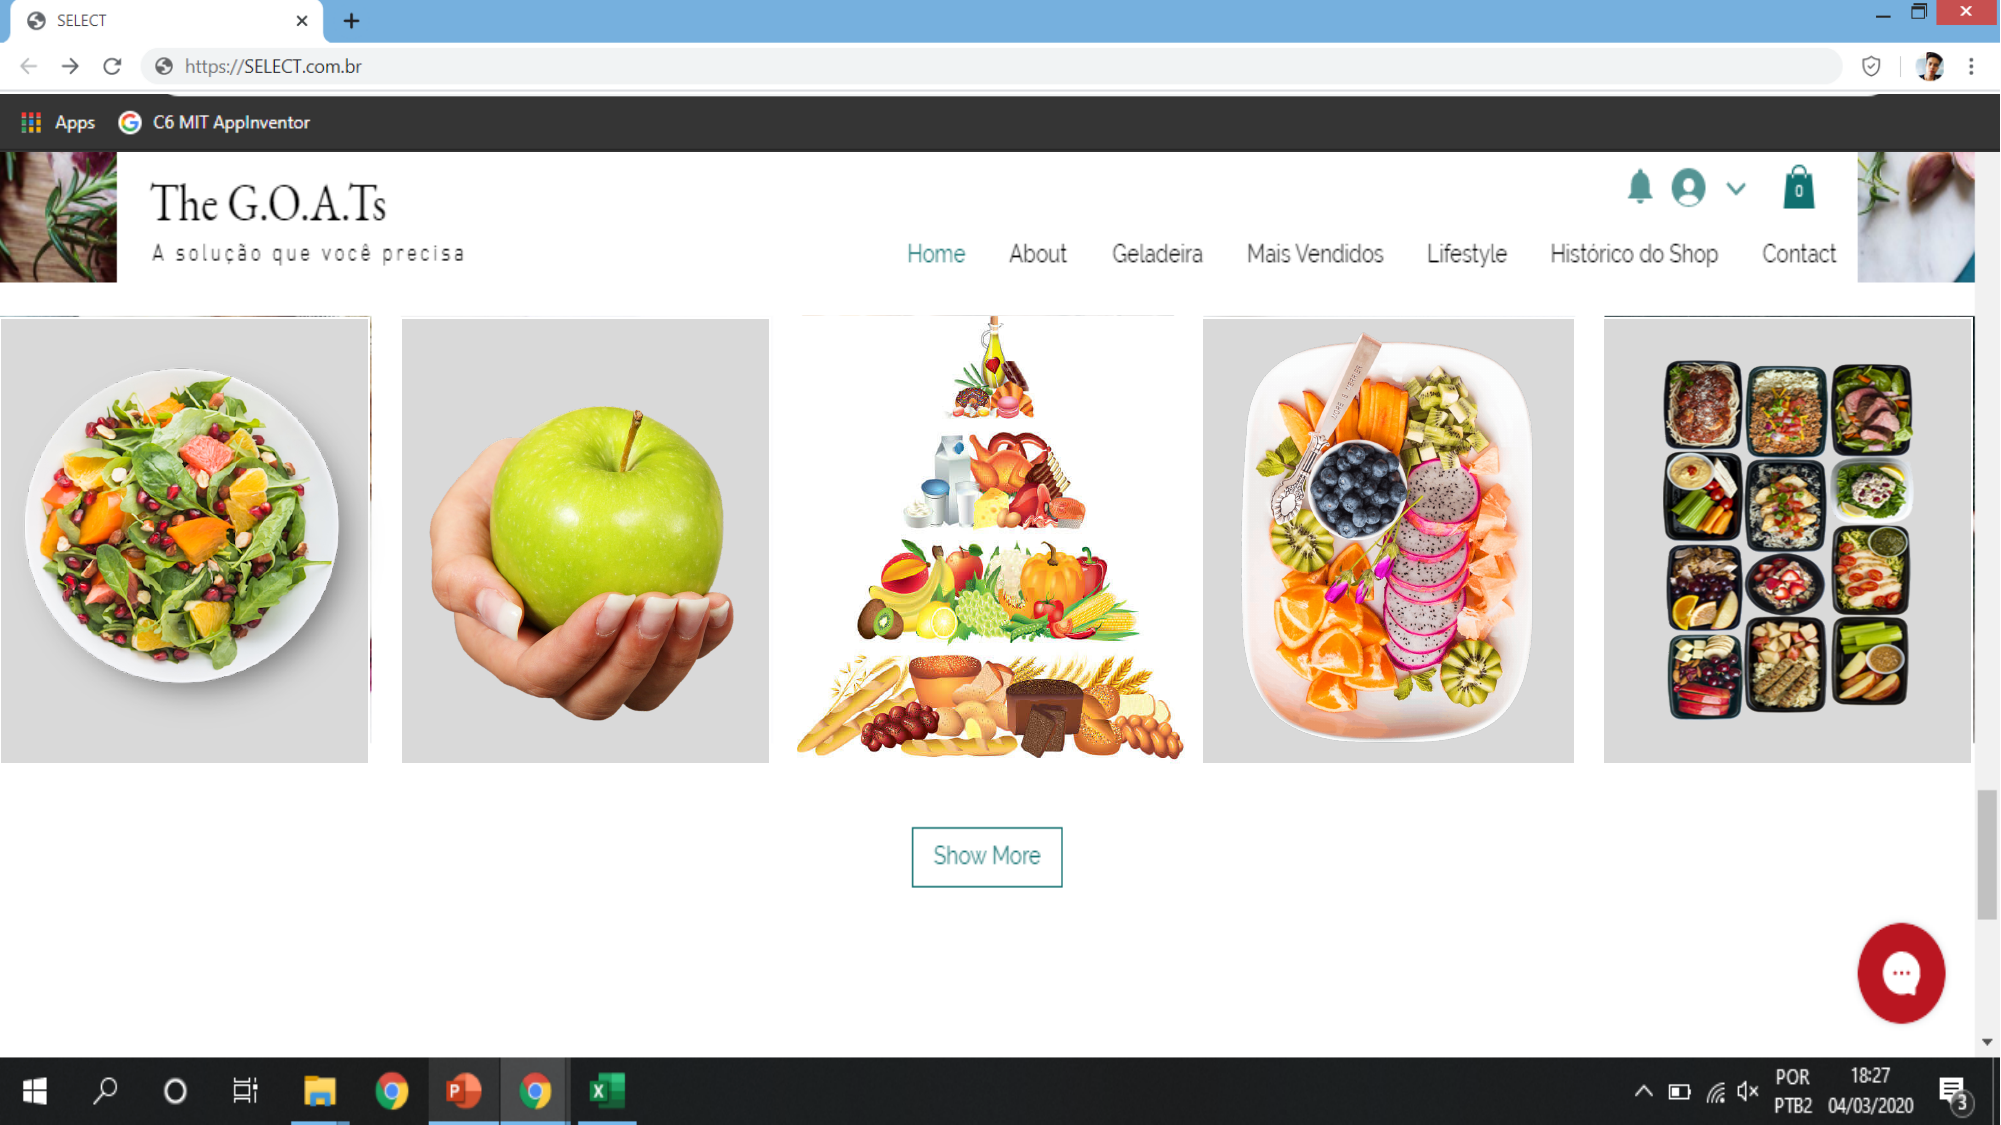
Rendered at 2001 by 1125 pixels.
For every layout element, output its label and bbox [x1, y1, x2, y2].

text_box [0, 94, 2000, 1125]
picture [0, 0, 2000, 94]
picture [0, 316, 1980, 764]
